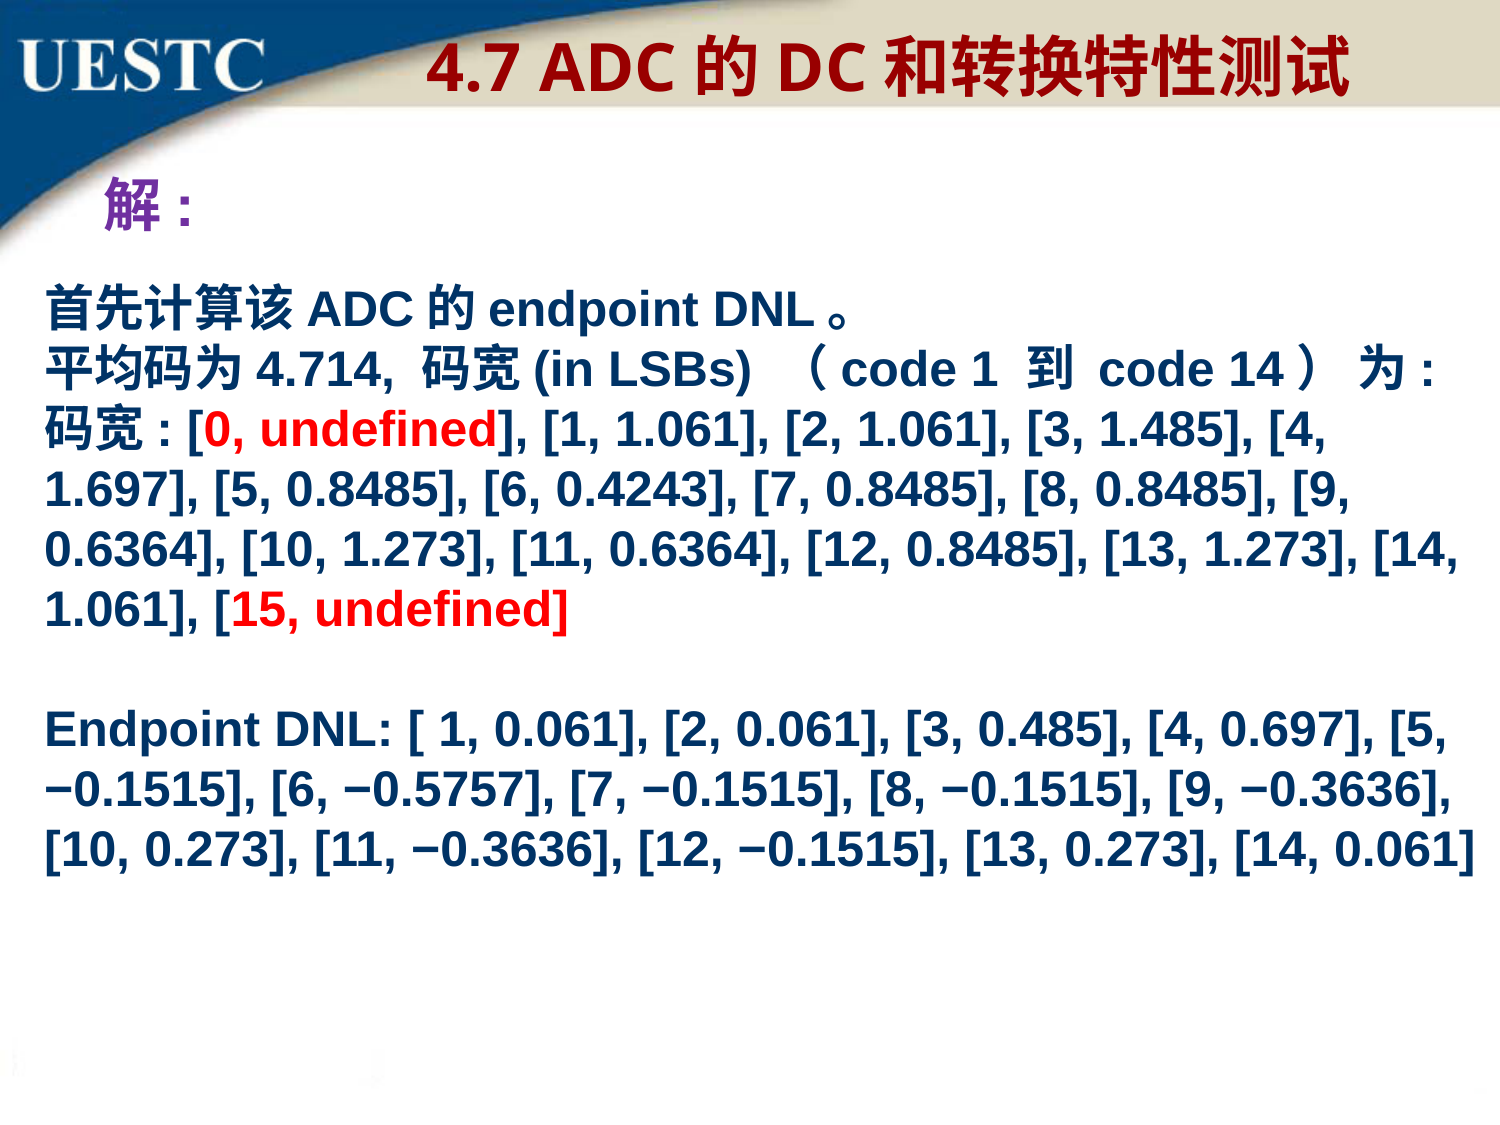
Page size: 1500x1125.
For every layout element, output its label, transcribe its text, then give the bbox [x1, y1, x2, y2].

text_box 解: [88, 160, 491, 246]
text_box 4.7 ADC的DC和转换特性测试 [345, 0, 1439, 141]
picture [0, 0, 1500, 1125]
text_box 首先计算该ADC的endpoint DNL。 平均码为4.714, 码宽(in LSBs) （code 1 到 code 14） 为: 码宽: [0, undeﬁned], [1, 1.061], [2, 1.061], [3, 1.485], [4, 1.697], [5, 0.8485], [6, 0.4243], [7, 0.8485], [8, 0.8485], [9, 0.6364], [10, 1.273], [11, 0.6364], [12, 0.8485], [13, 1.273], [14, 1.061], [15, undeﬁned] Endpoint DNL: [ 1, 0.061], [2, 0.061], [3, 0.485], [4, 0.697], [5, −0.1515], [6, −0.5757], [7, −0.1515], [8, −0.1515], [9, −0.3636], [10, 0.273], [11, −0.3636], [12, −0.1515], [13, 0.273], [14, 0.061] [29, 268, 1500, 884]
